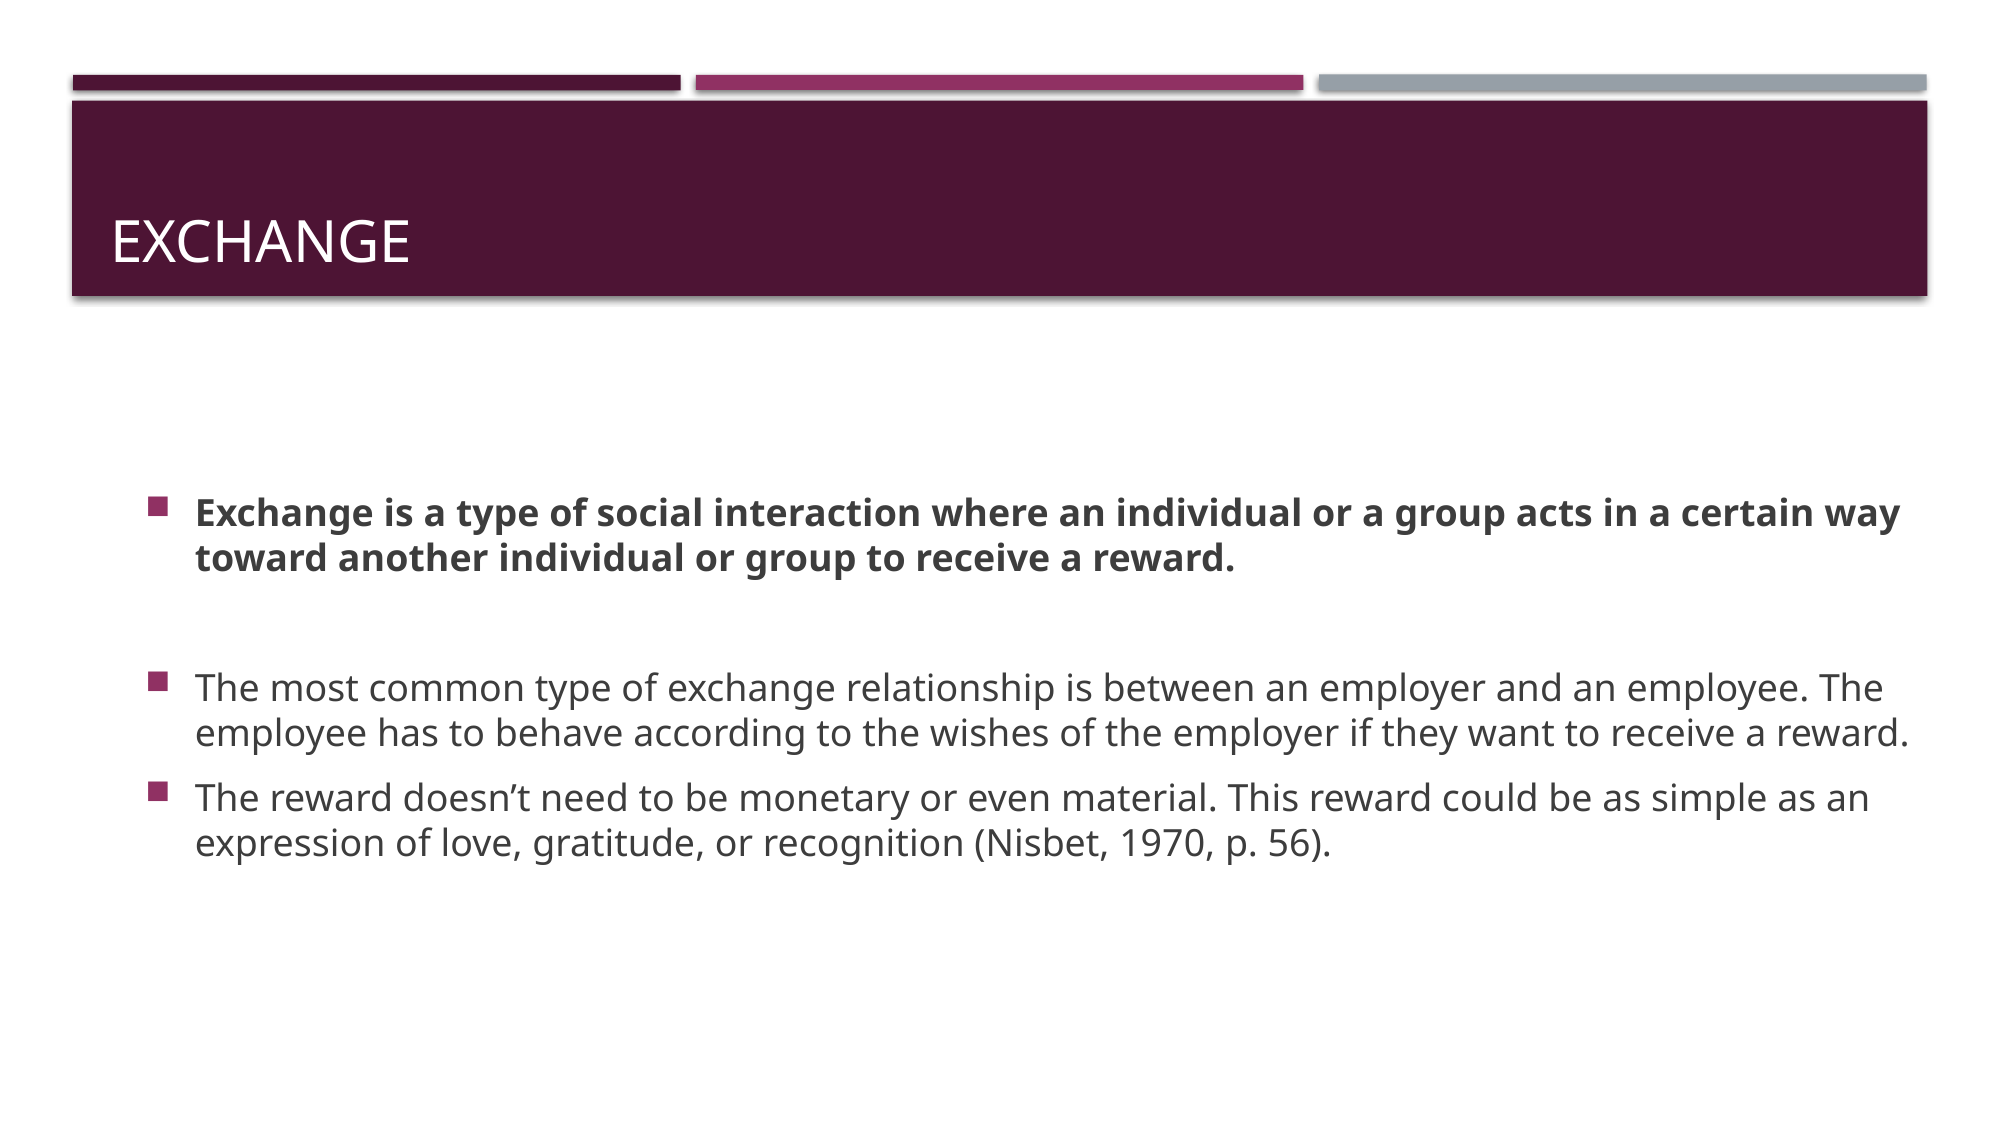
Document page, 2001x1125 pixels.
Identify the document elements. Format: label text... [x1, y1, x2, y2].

title EXCHANGE [95, 115, 1905, 282]
list Exchange is a type of social interaction where an individual or a group acts in a certain way toward another individual or group to receive a reward. The most common type of exchange relationship is between an employer and an employee. The employee has to behave according to the wishes of the employer if they want to receive a reward. The reward doesn’t need to be monetary or even material. This reward could be as simple as an expression of love, gratitude, or recognition (Nisbet, 1970, p. 56). [129, 330, 1939, 1088]
